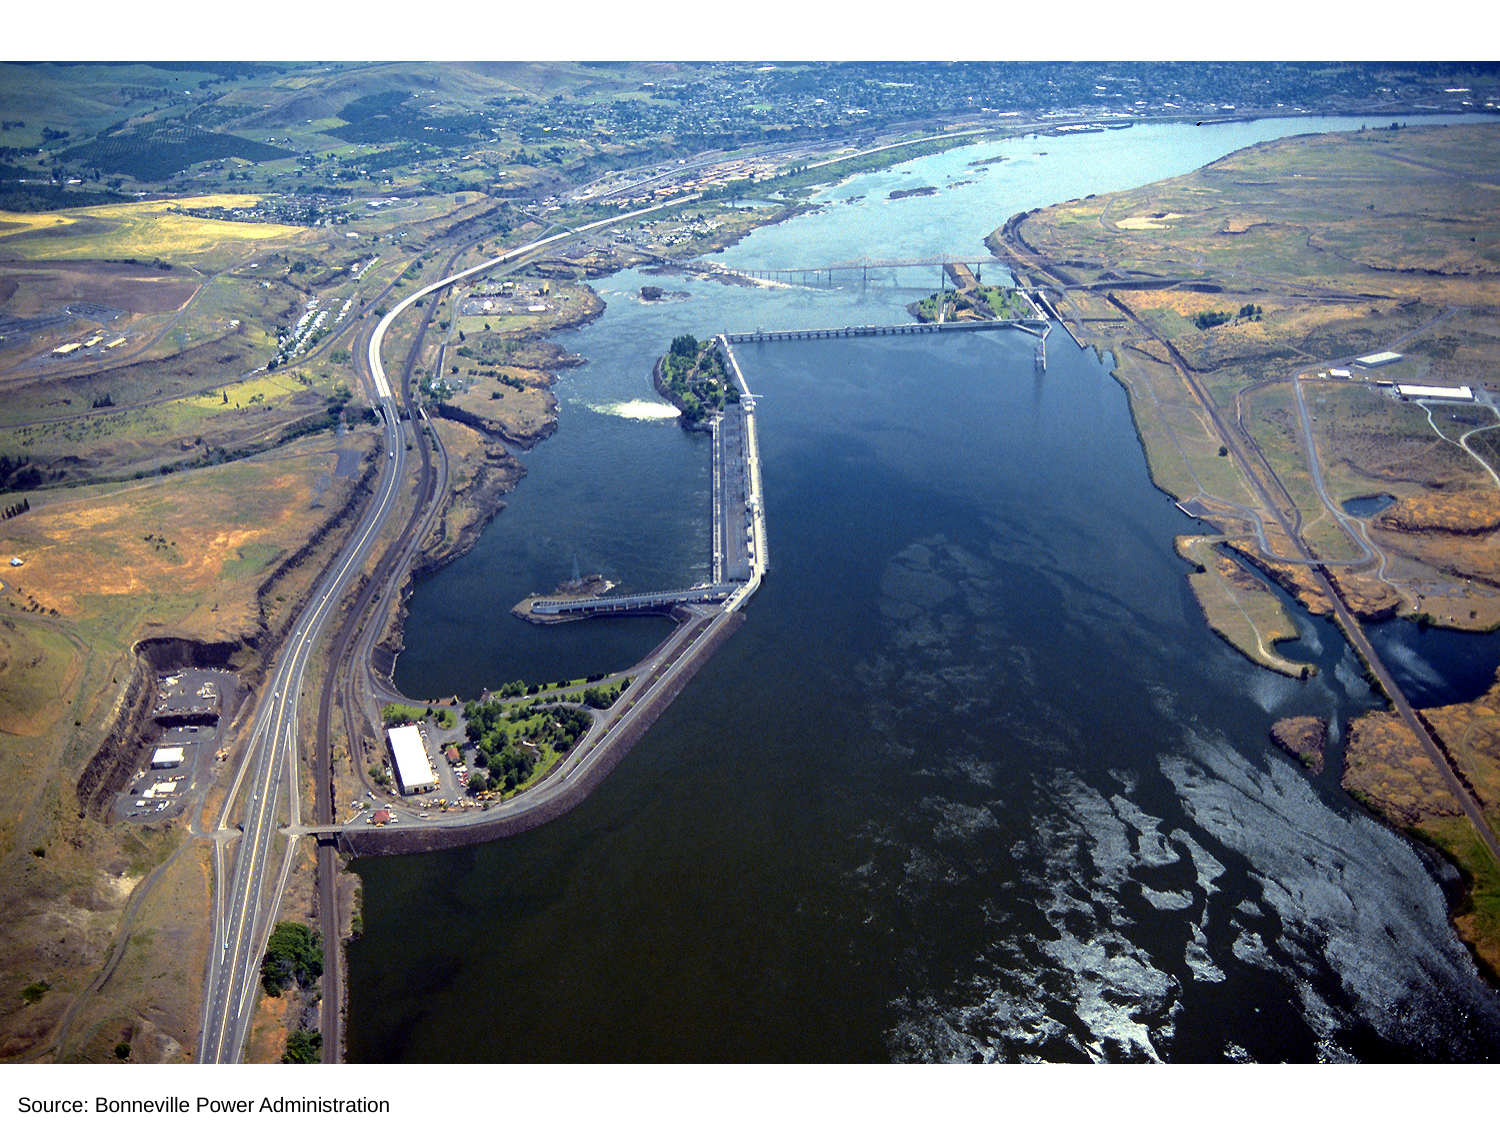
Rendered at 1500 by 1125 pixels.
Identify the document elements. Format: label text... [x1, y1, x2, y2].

picture [0, 61, 1500, 1064]
text_box Source: Bonneville Power Administration [3, 1084, 406, 1125]
